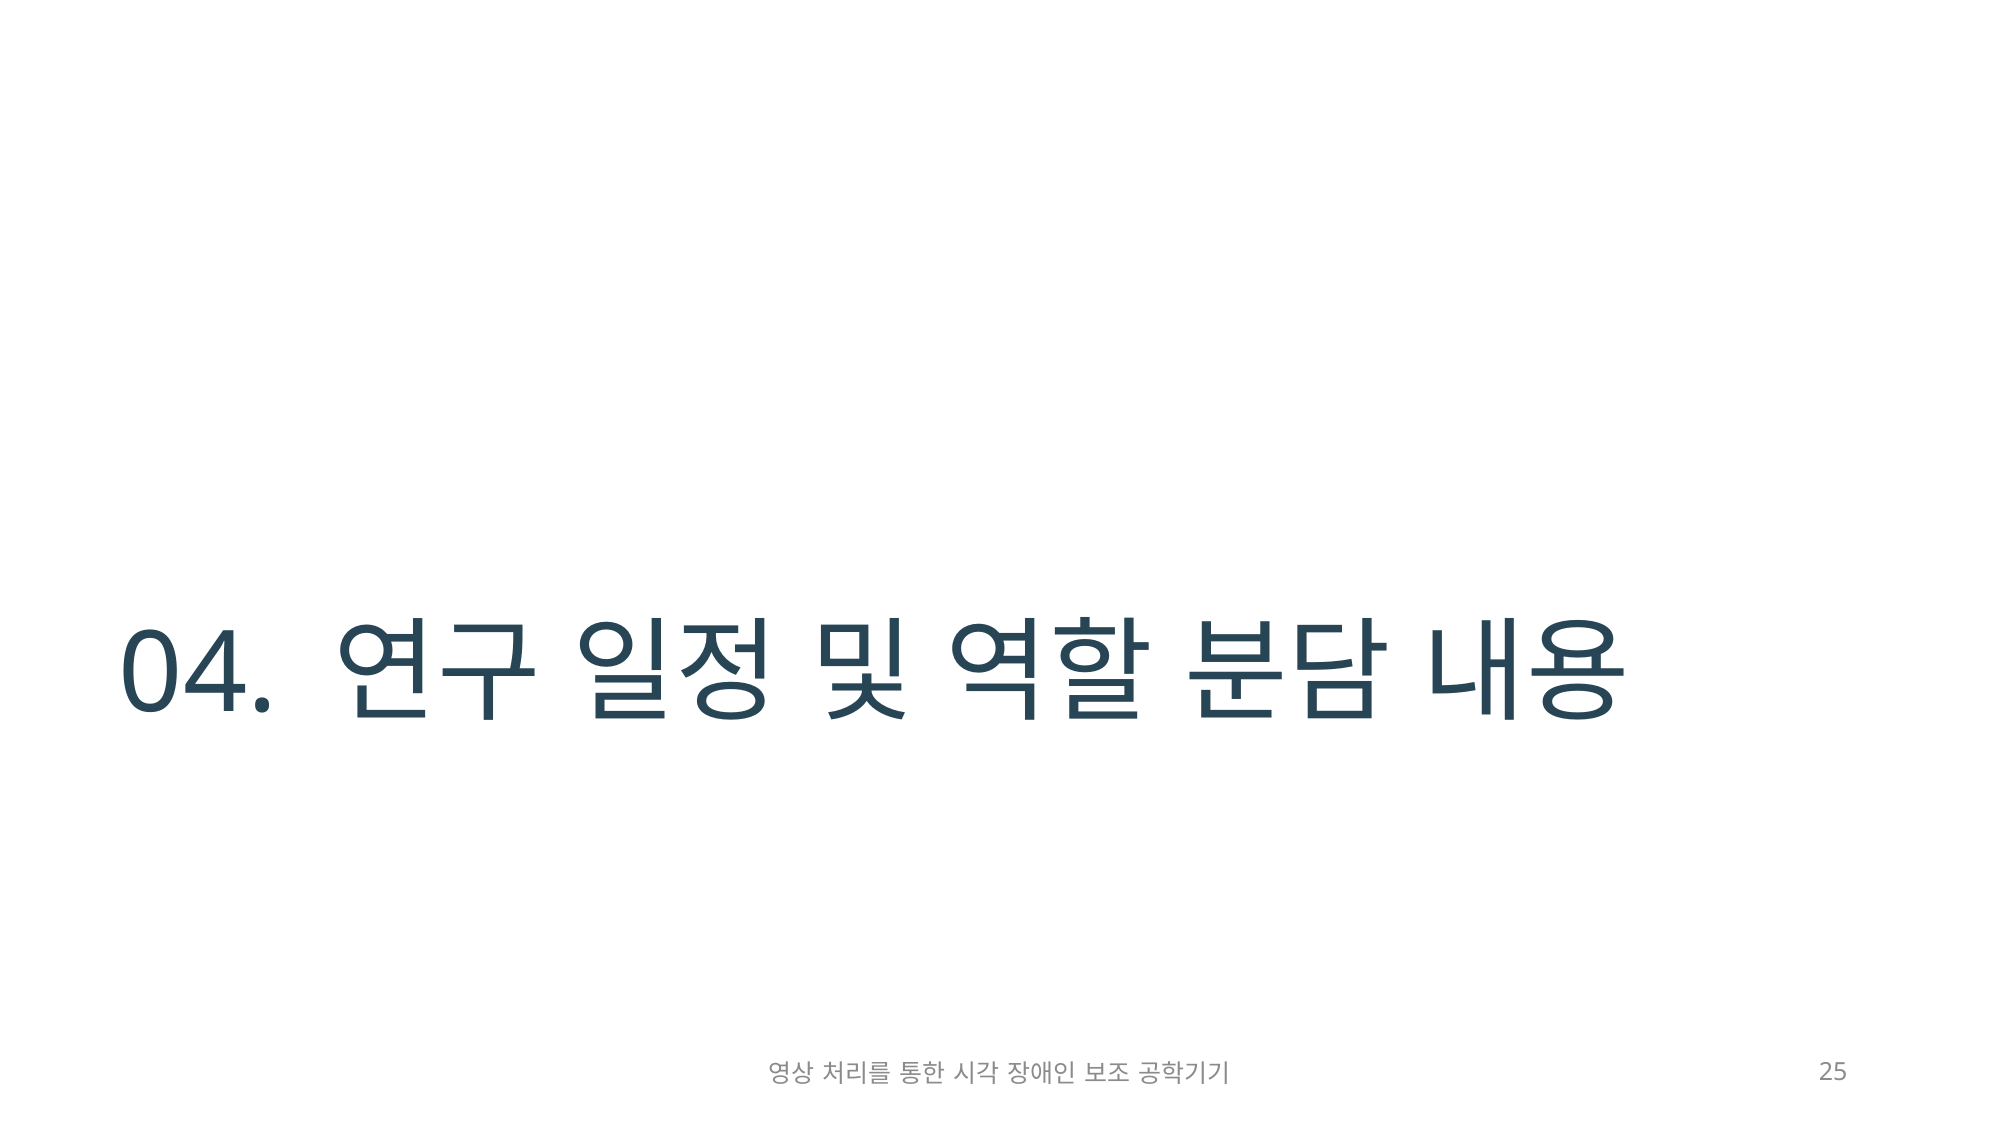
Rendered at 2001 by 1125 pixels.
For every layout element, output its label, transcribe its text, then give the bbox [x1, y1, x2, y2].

title 04. 연구 일정 및 역할 분담 내용 [104, 275, 1829, 743]
slide_number 25 [1412, 1042, 1863, 1103]
footer 영상 처리를 통한 시각 장애인 보조 공학기기 [662, 1042, 1338, 1103]
